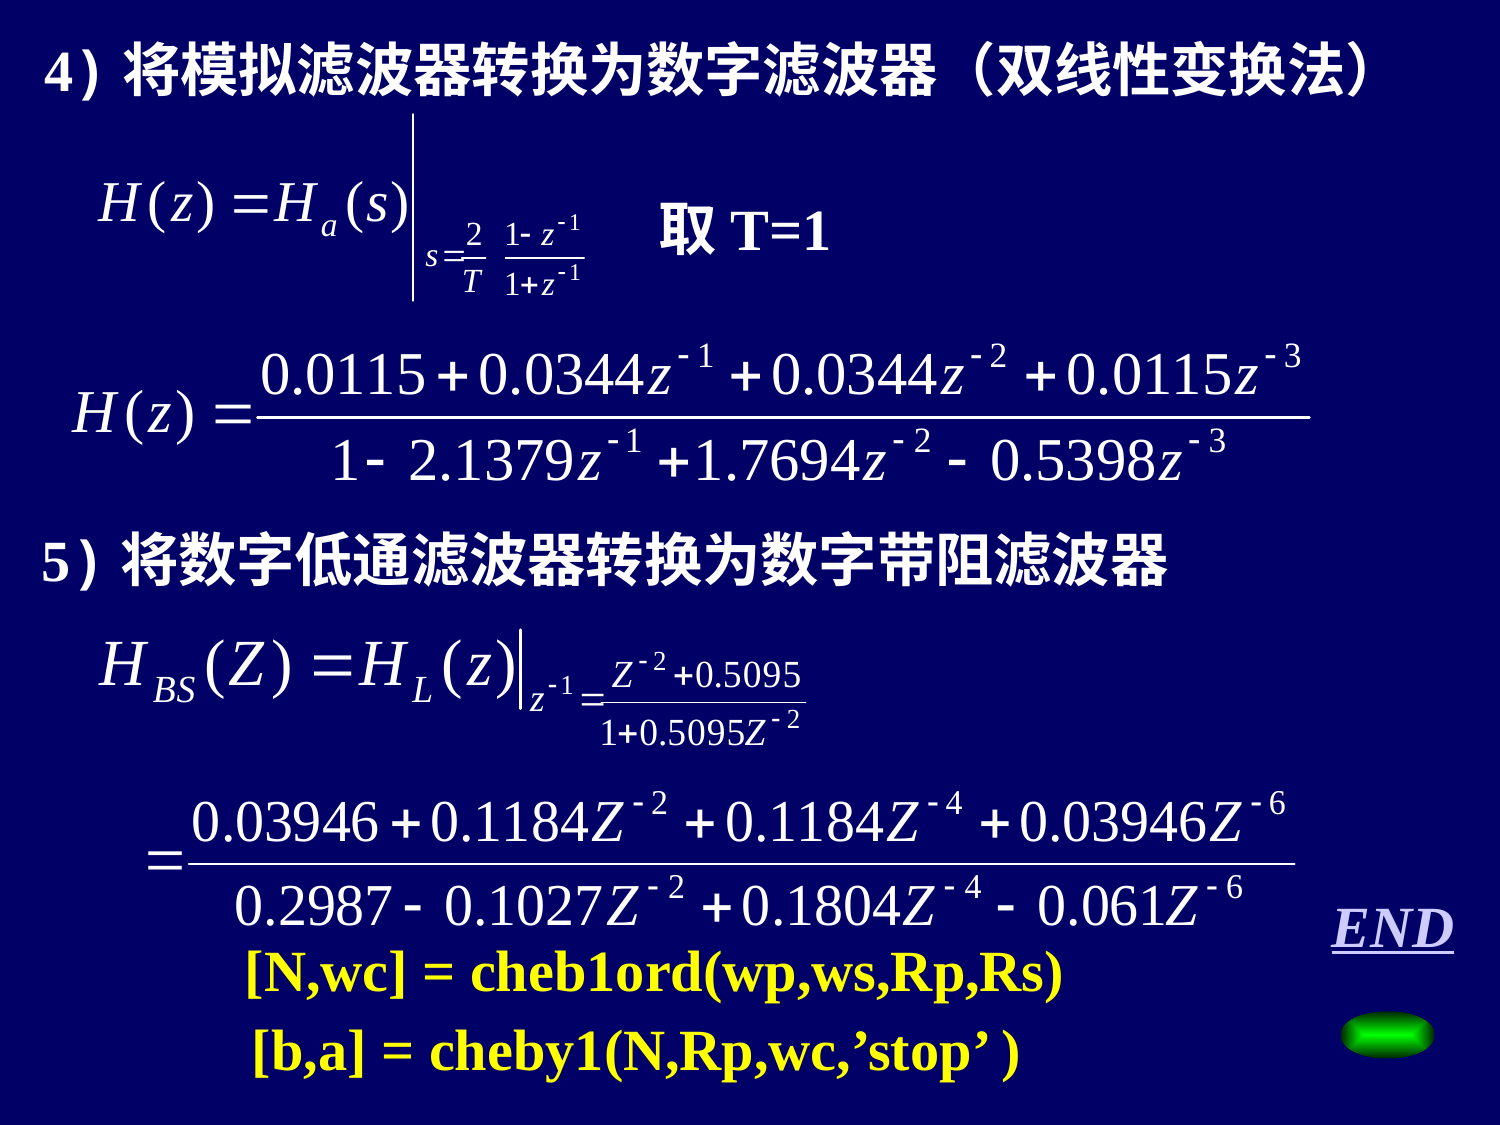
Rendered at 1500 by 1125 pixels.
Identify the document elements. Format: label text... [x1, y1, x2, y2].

text_box END [1316, 881, 1495, 967]
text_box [61, 326, 1317, 490]
text_box [N,wc] = cheb1ord(wp,ws,Rp,Rs) [229, 935, 1223, 1012]
text_box [1340, 1011, 1435, 1059]
text_box 取T=1 [643, 184, 880, 270]
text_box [134, 774, 1303, 935]
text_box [88, 614, 814, 754]
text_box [88, 101, 599, 310]
text_box 5)将数字低通滤波器转换为数字带阻滤波器 [27, 515, 1398, 601]
text_box 4)将模拟滤波器转换为数字滤波器（双线性变换法） [29, 19, 1447, 111]
text_box [b,a] = cheby1(N,Rp,wc,’stop’ ) [237, 1012, 1105, 1091]
